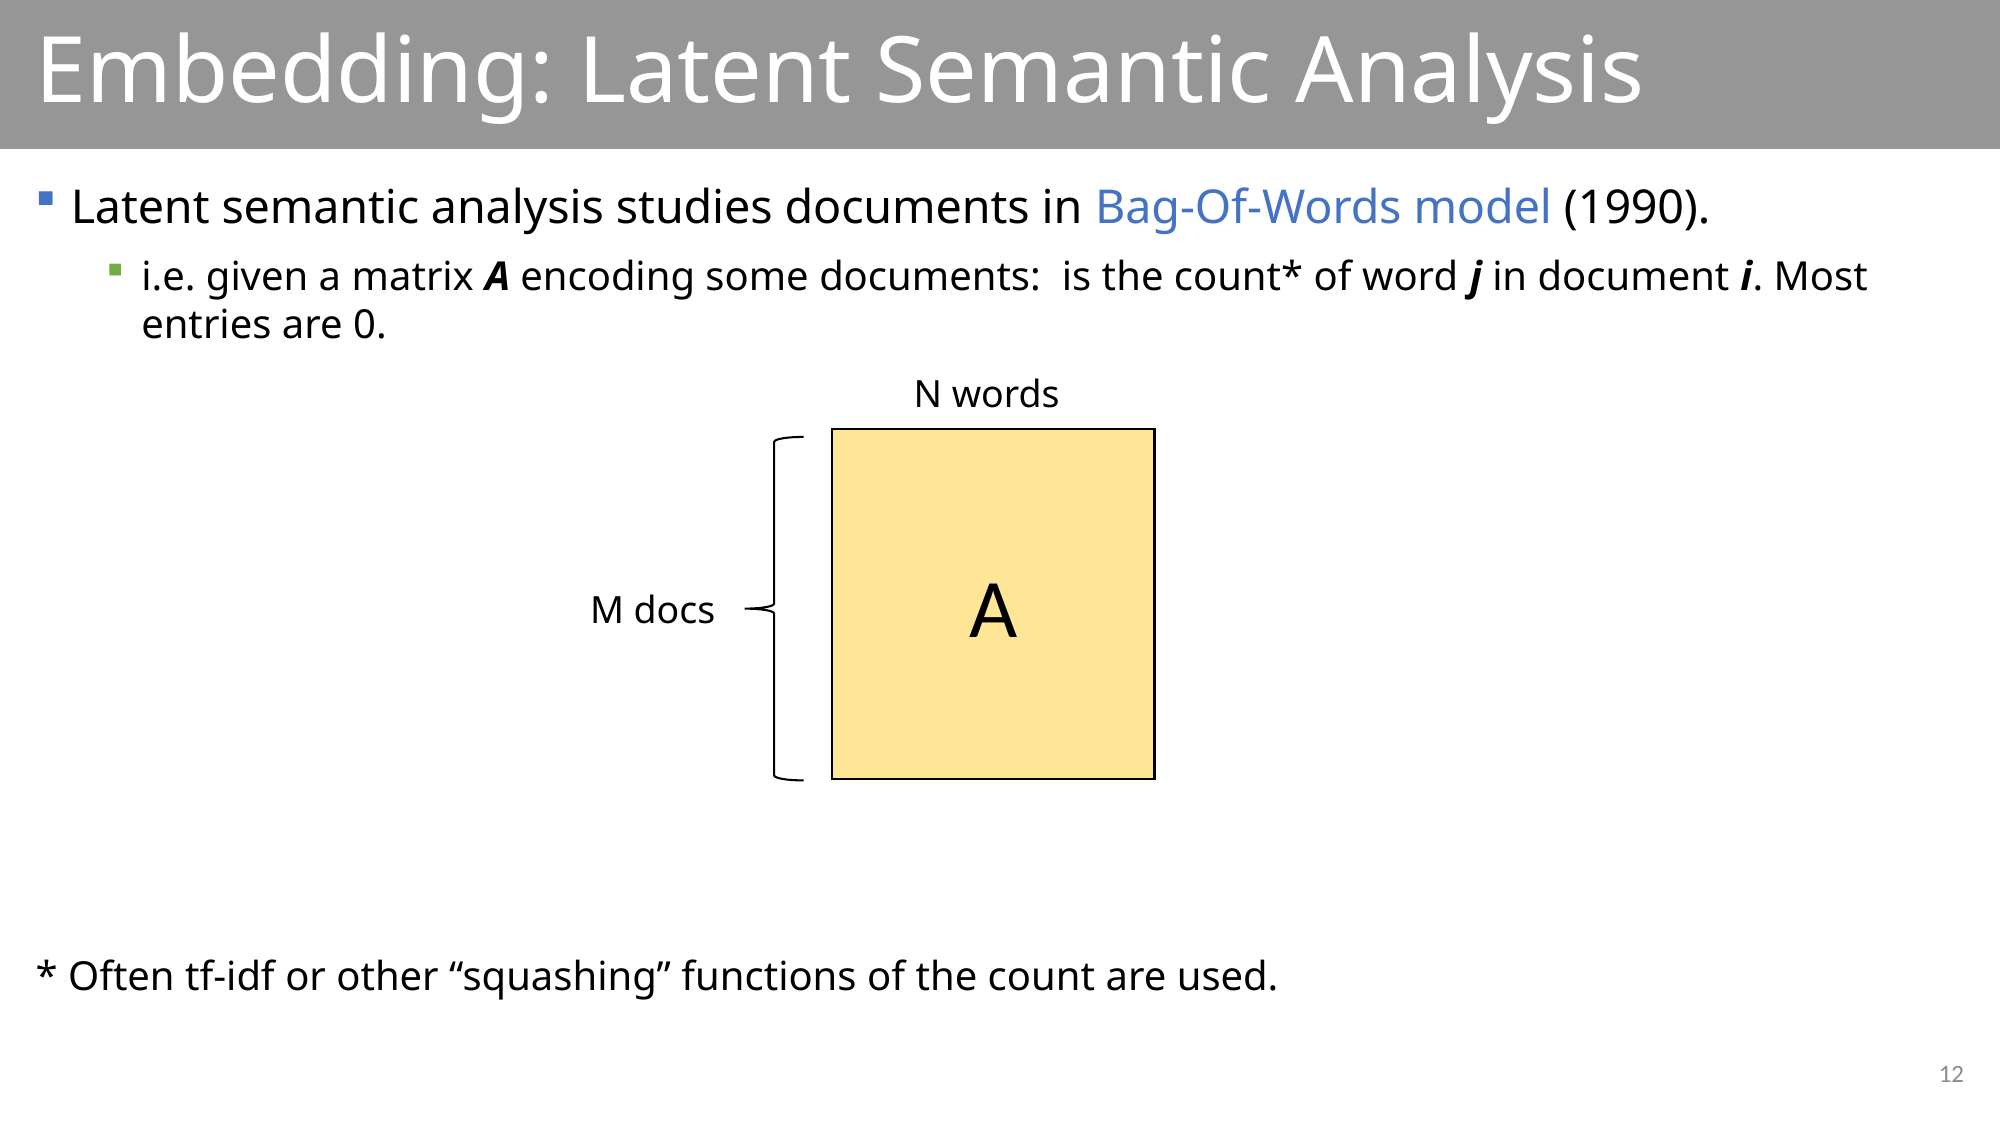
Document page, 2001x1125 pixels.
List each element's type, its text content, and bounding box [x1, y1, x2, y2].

slide_number 12 [1529, 1042, 1980, 1103]
text_box M docs [575, 578, 731, 638]
title Embedding: Latent Semantic Analysis [20, 4, 1980, 142]
text_box N words [898, 362, 1075, 422]
text_box A [831, 428, 1156, 780]
text_box [744, 436, 804, 781]
